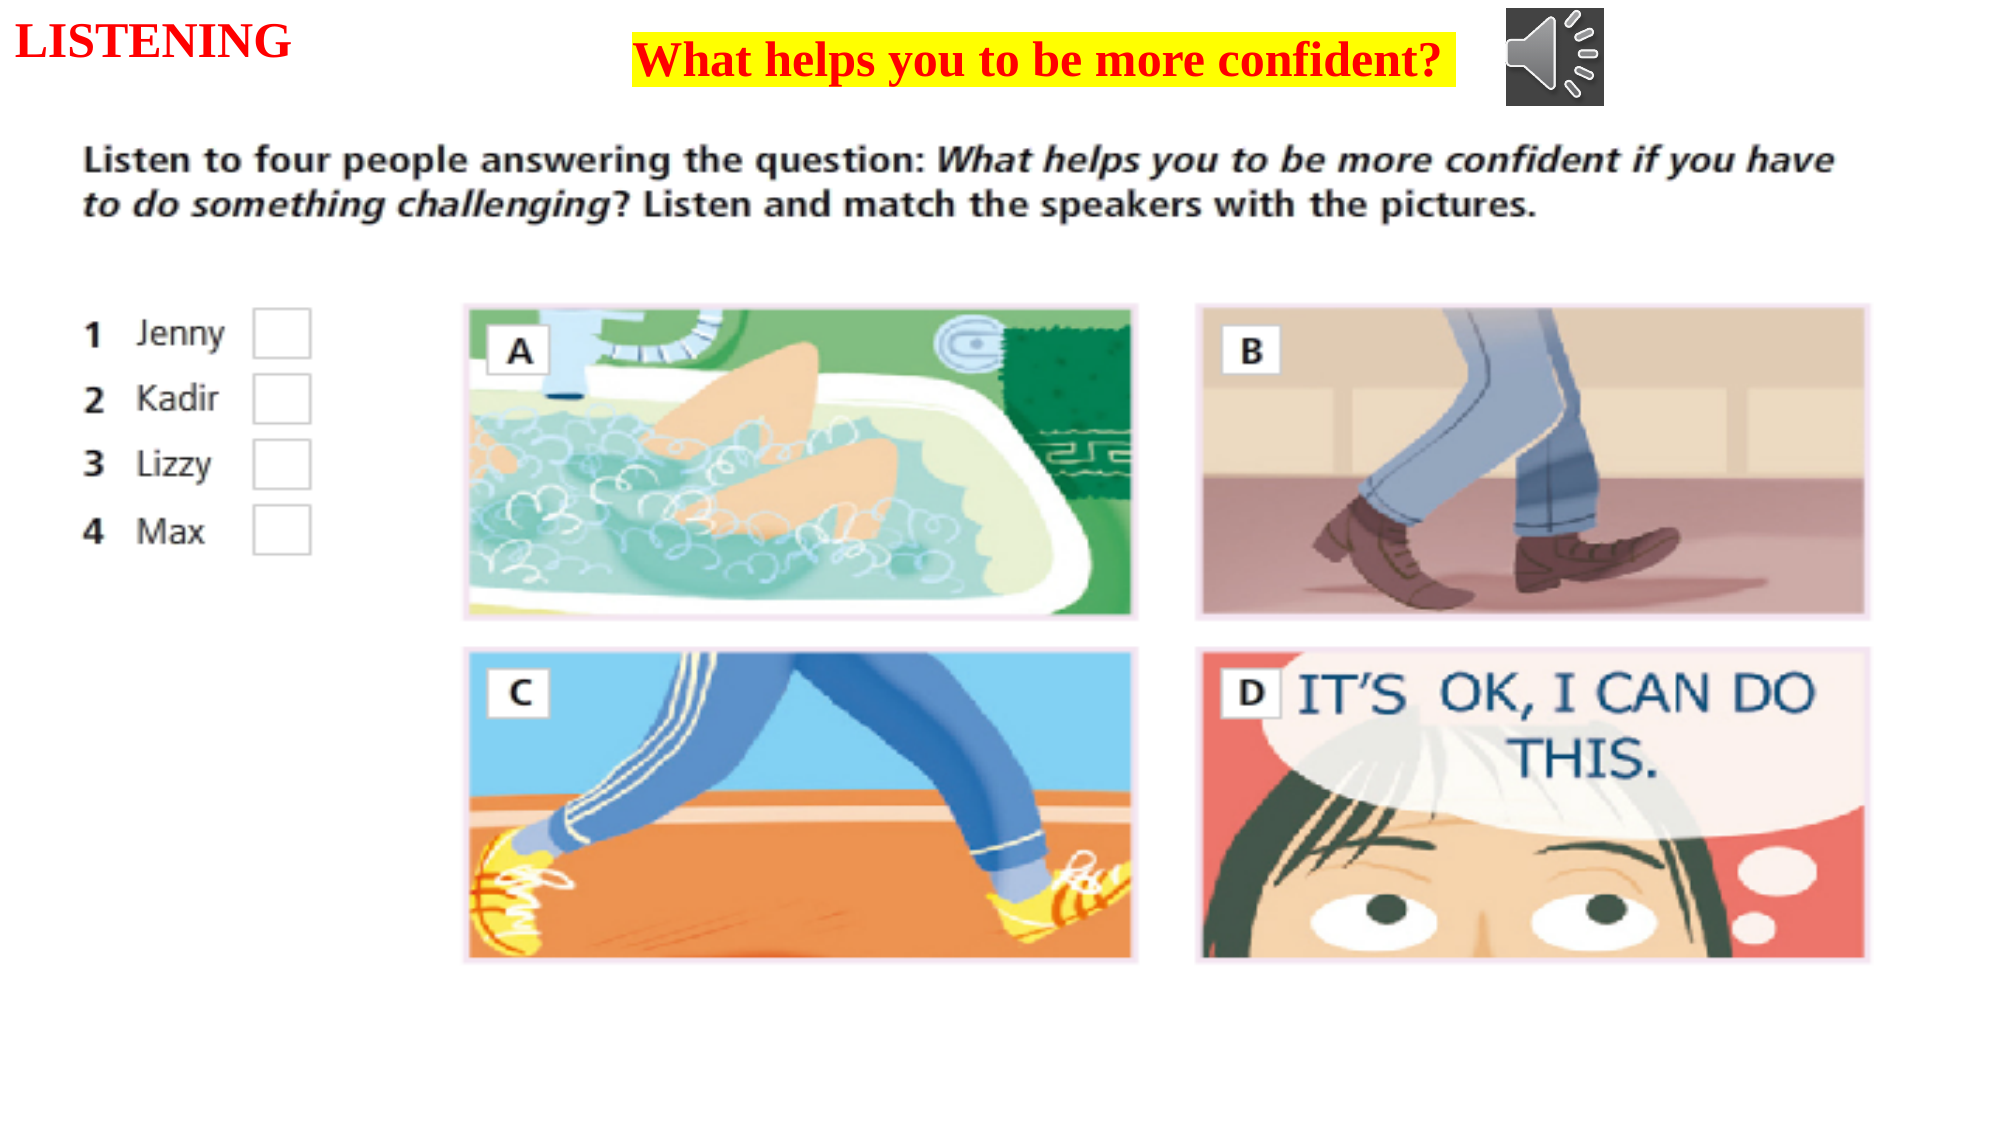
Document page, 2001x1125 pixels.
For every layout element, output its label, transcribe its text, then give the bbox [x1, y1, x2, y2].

text_box LISTENING [0, 0, 508, 75]
picture [65, 126, 1902, 970]
text_box What helps you to be more confident? [617, 18, 1504, 94]
picture [1504, 6, 1605, 107]
